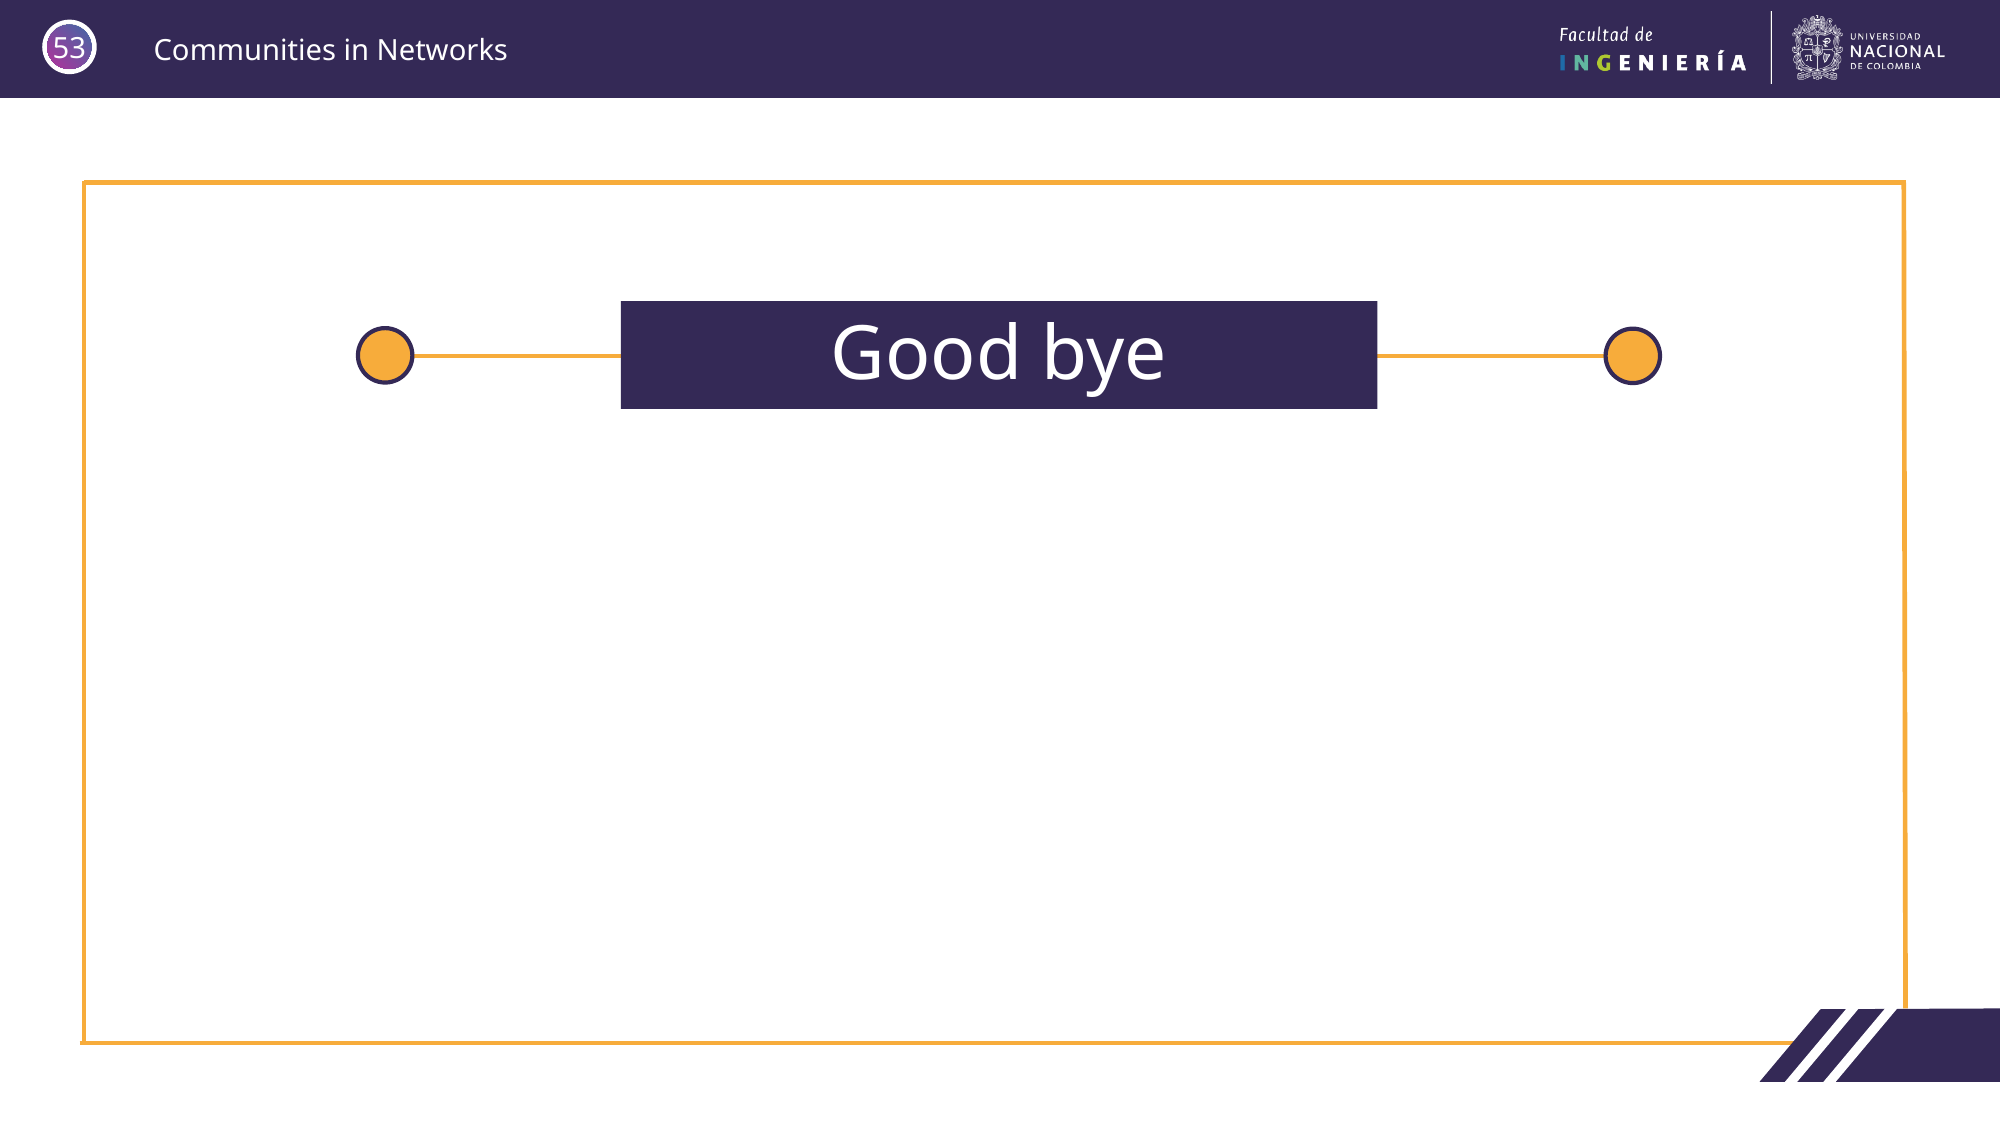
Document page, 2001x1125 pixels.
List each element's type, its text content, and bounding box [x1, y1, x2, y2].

picture [1559, 11, 1957, 84]
slide_number 53 [42, 29, 97, 65]
title Good bye [620, 301, 1378, 409]
